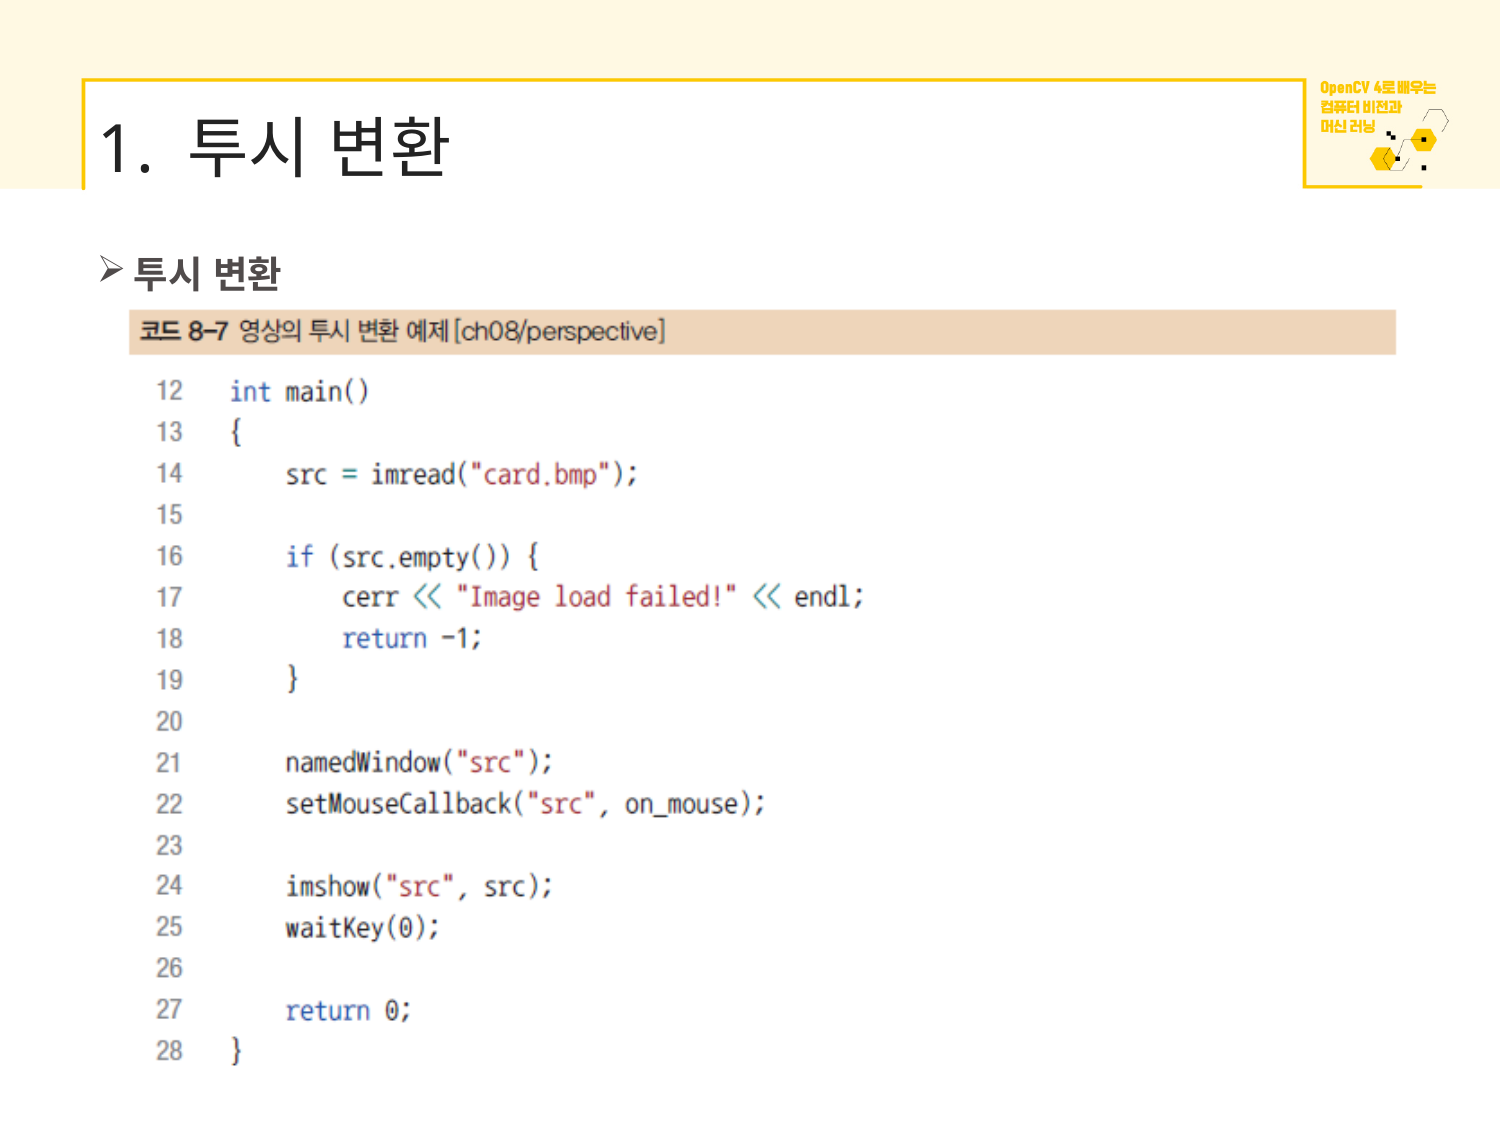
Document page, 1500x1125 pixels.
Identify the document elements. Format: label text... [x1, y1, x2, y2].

list 투시 변환 [81, 239, 1412, 1054]
picture [0, 0, 1500, 1125]
title 1. 투시 변환 [82, 61, 1413, 193]
